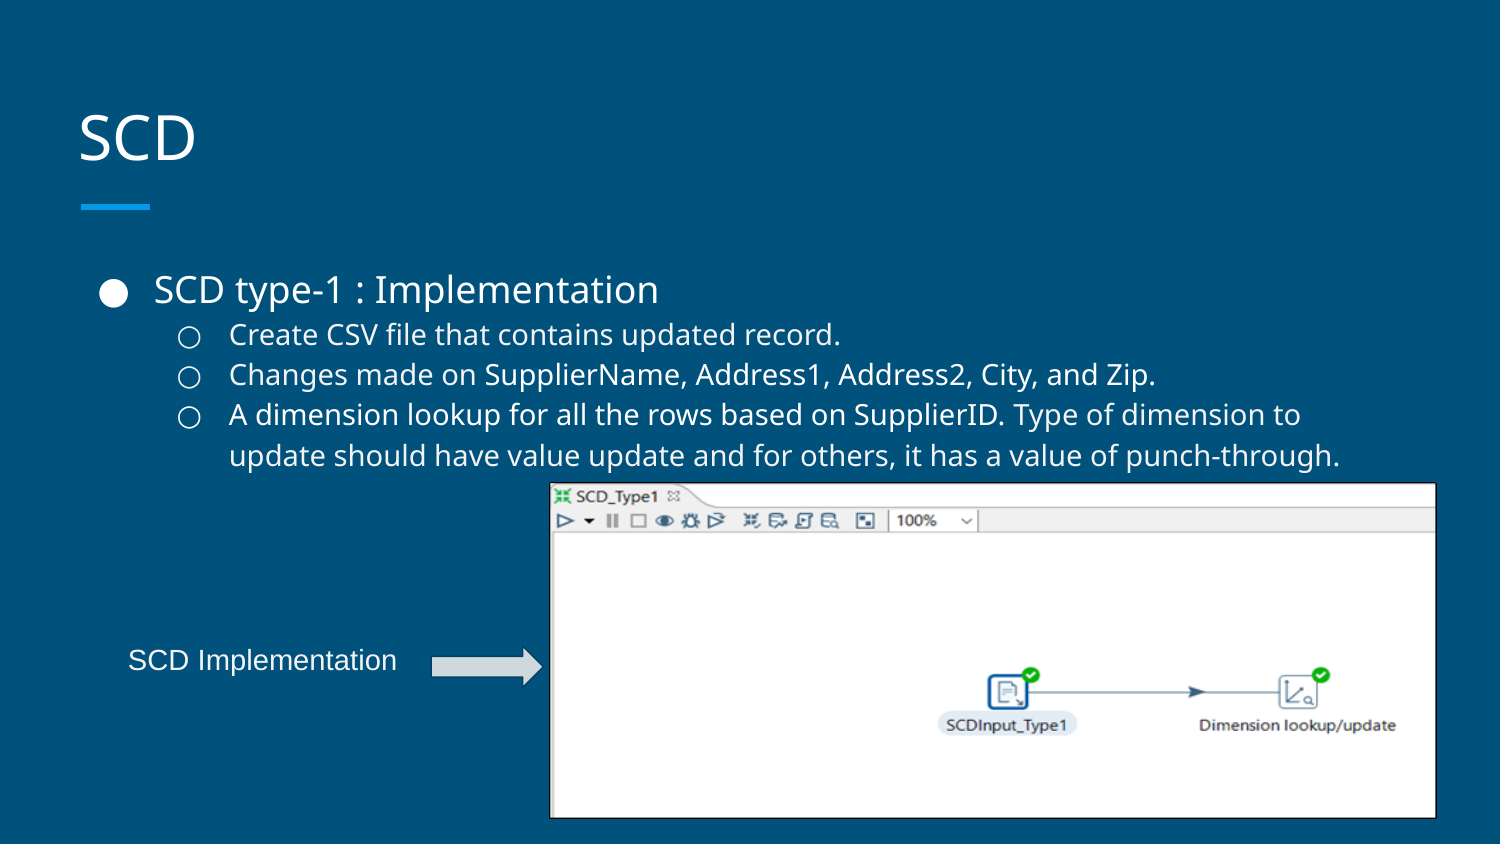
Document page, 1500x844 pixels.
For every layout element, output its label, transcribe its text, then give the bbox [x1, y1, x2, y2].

text_box SCD Implementation [112, 626, 425, 688]
text_box [431, 646, 544, 688]
list SCD type-1 : Implementation Create CSV file that contains updated record. Changes made on SupplierName, Address1, Address2, City, and Zip. A dimension lookup for all the rows based on SupplierID. Type of dimension to update should have value update and for others, it has a value of punch-through. [63, 244, 1384, 482]
picture [550, 483, 1436, 818]
title SCD [63, 75, 1437, 188]
